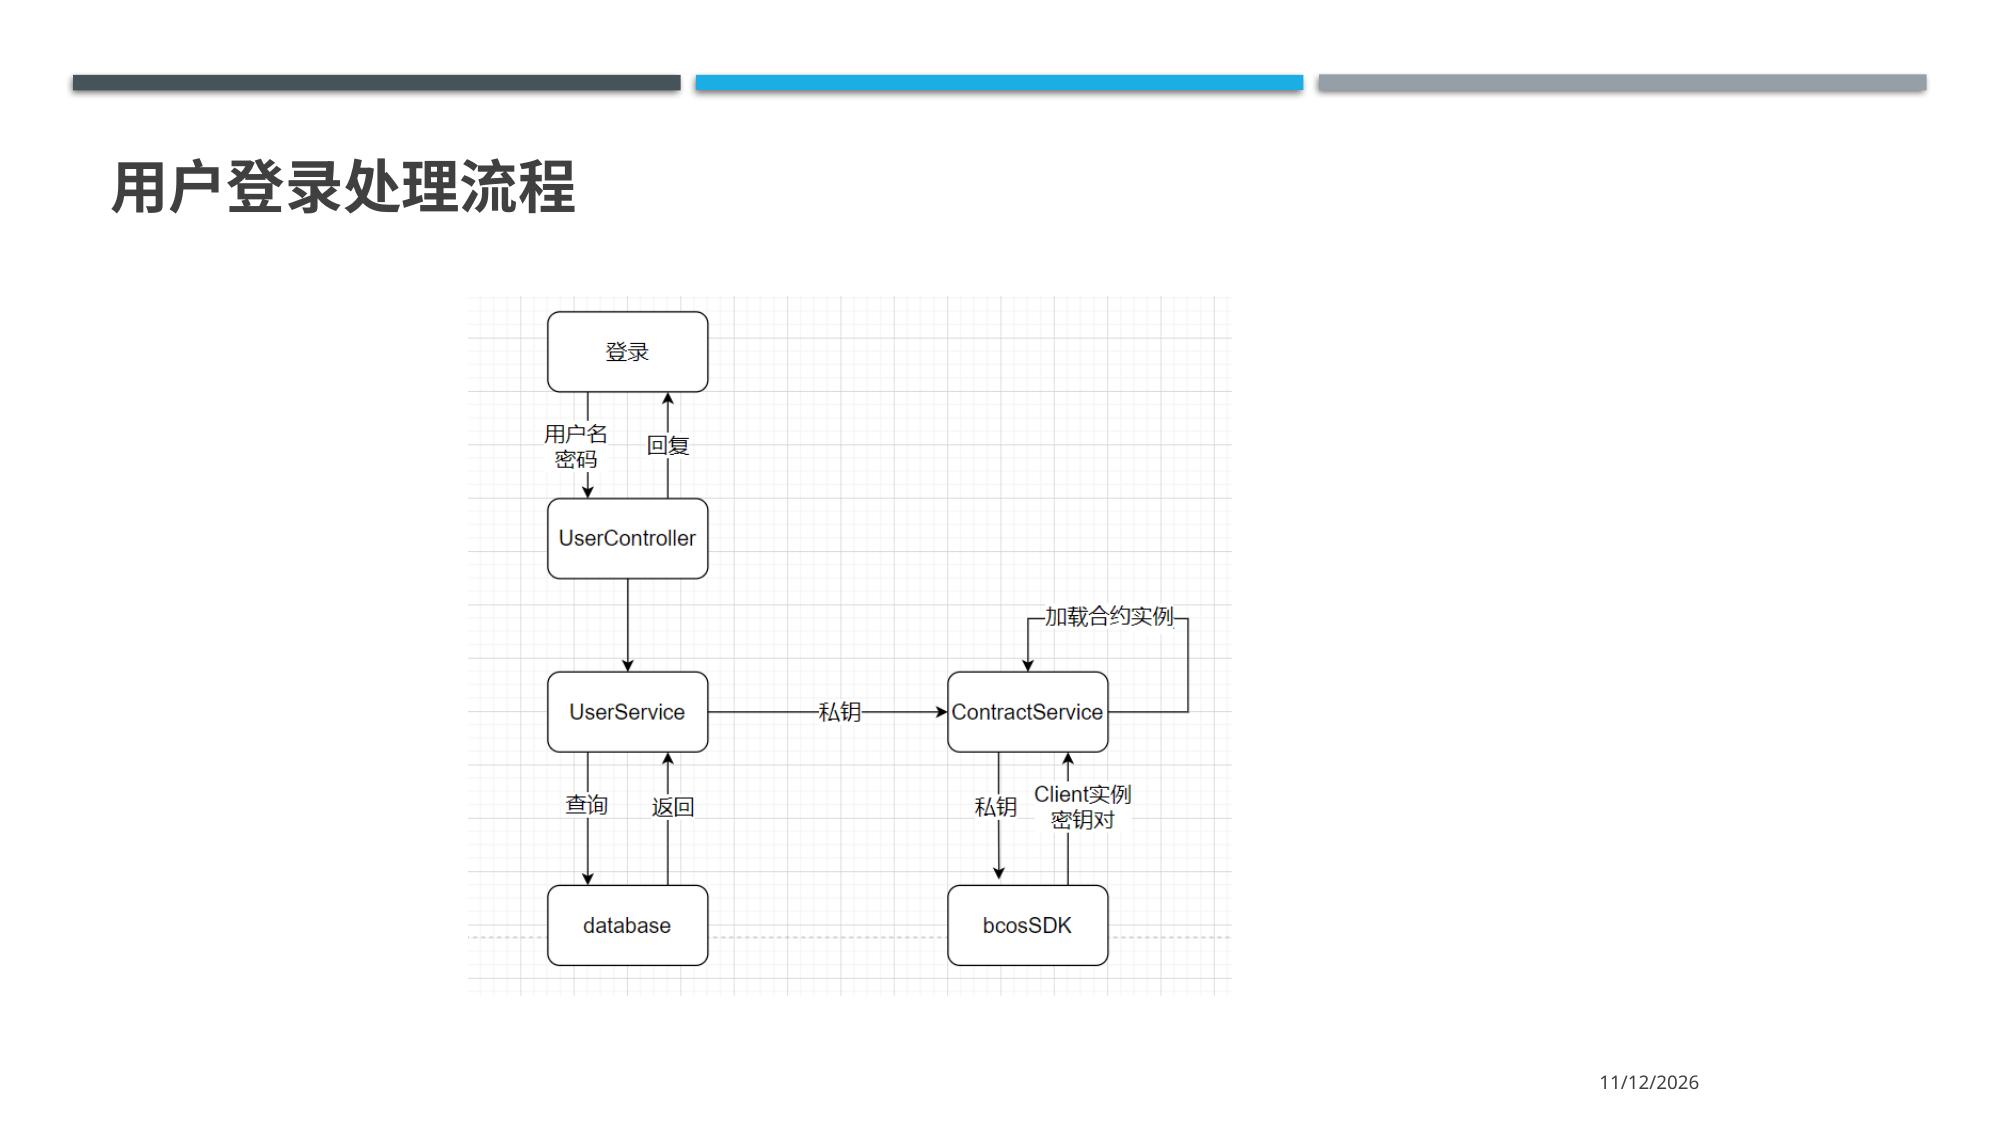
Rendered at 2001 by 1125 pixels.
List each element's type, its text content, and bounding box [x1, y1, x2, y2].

title 用户登录处理流程 [95, 115, 1905, 228]
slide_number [1247, 1053, 1715, 1114]
picture [467, 295, 1232, 997]
